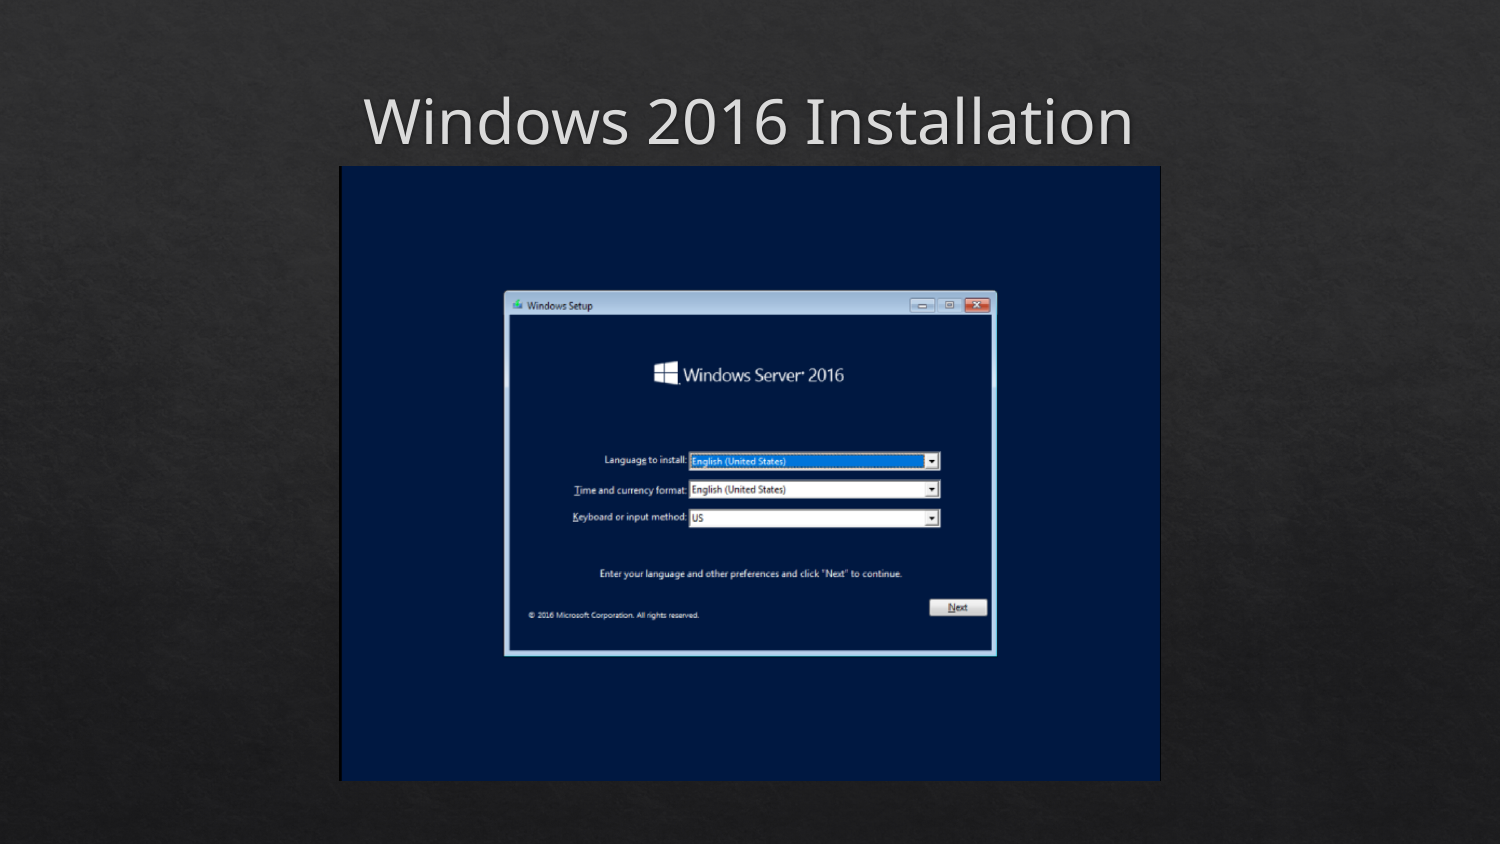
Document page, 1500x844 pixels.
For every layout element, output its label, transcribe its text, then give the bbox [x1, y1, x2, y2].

title Windows 2016 Installation [118, 72, 1382, 167]
picture [338, 166, 1161, 781]
